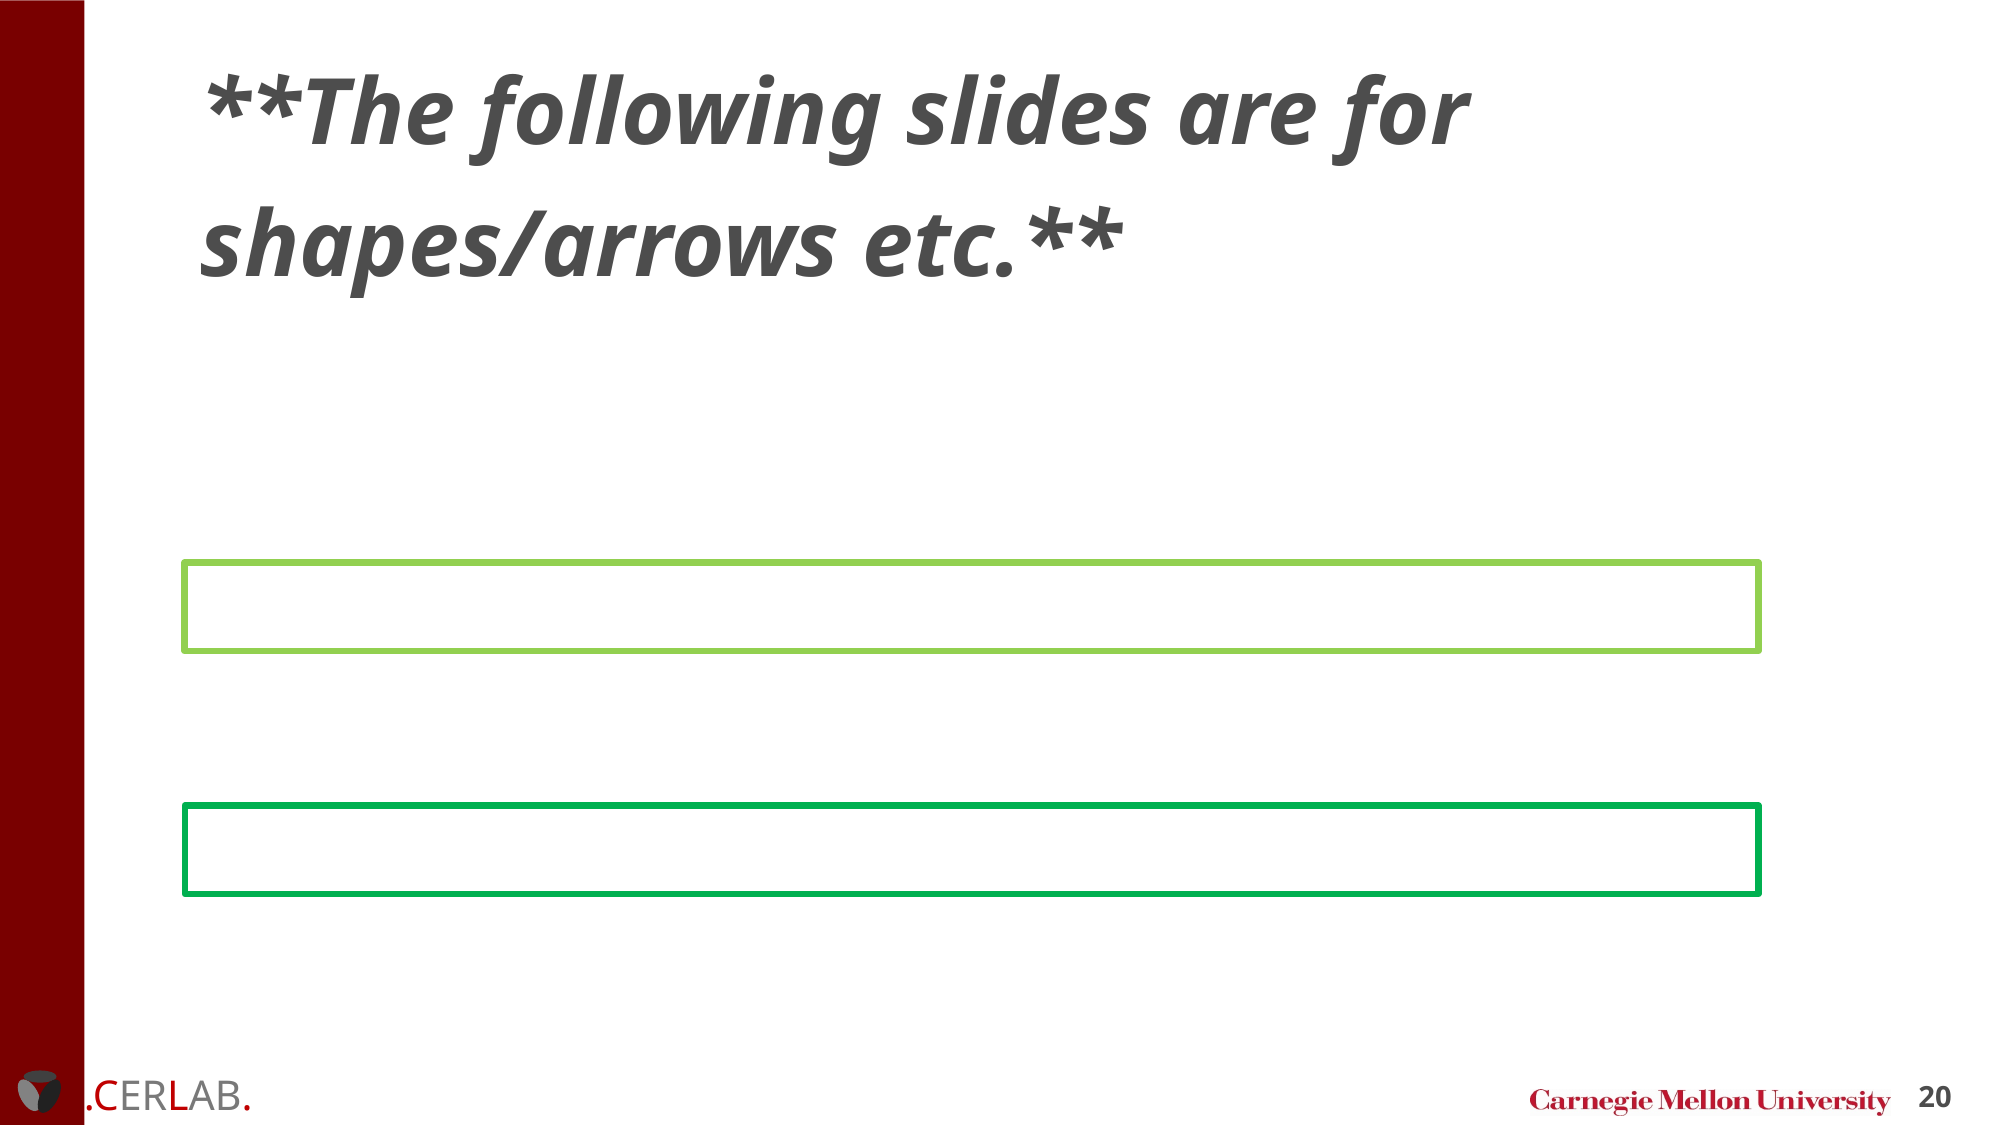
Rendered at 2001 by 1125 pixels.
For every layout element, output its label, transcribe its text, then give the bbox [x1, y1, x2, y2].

picture [1530, 1089, 1891, 1116]
text_box [184, 562, 1759, 651]
text_box **The following slides are for shapes/arrows etc.** [200, 30, 1829, 161]
text_box [184, 805, 1759, 894]
